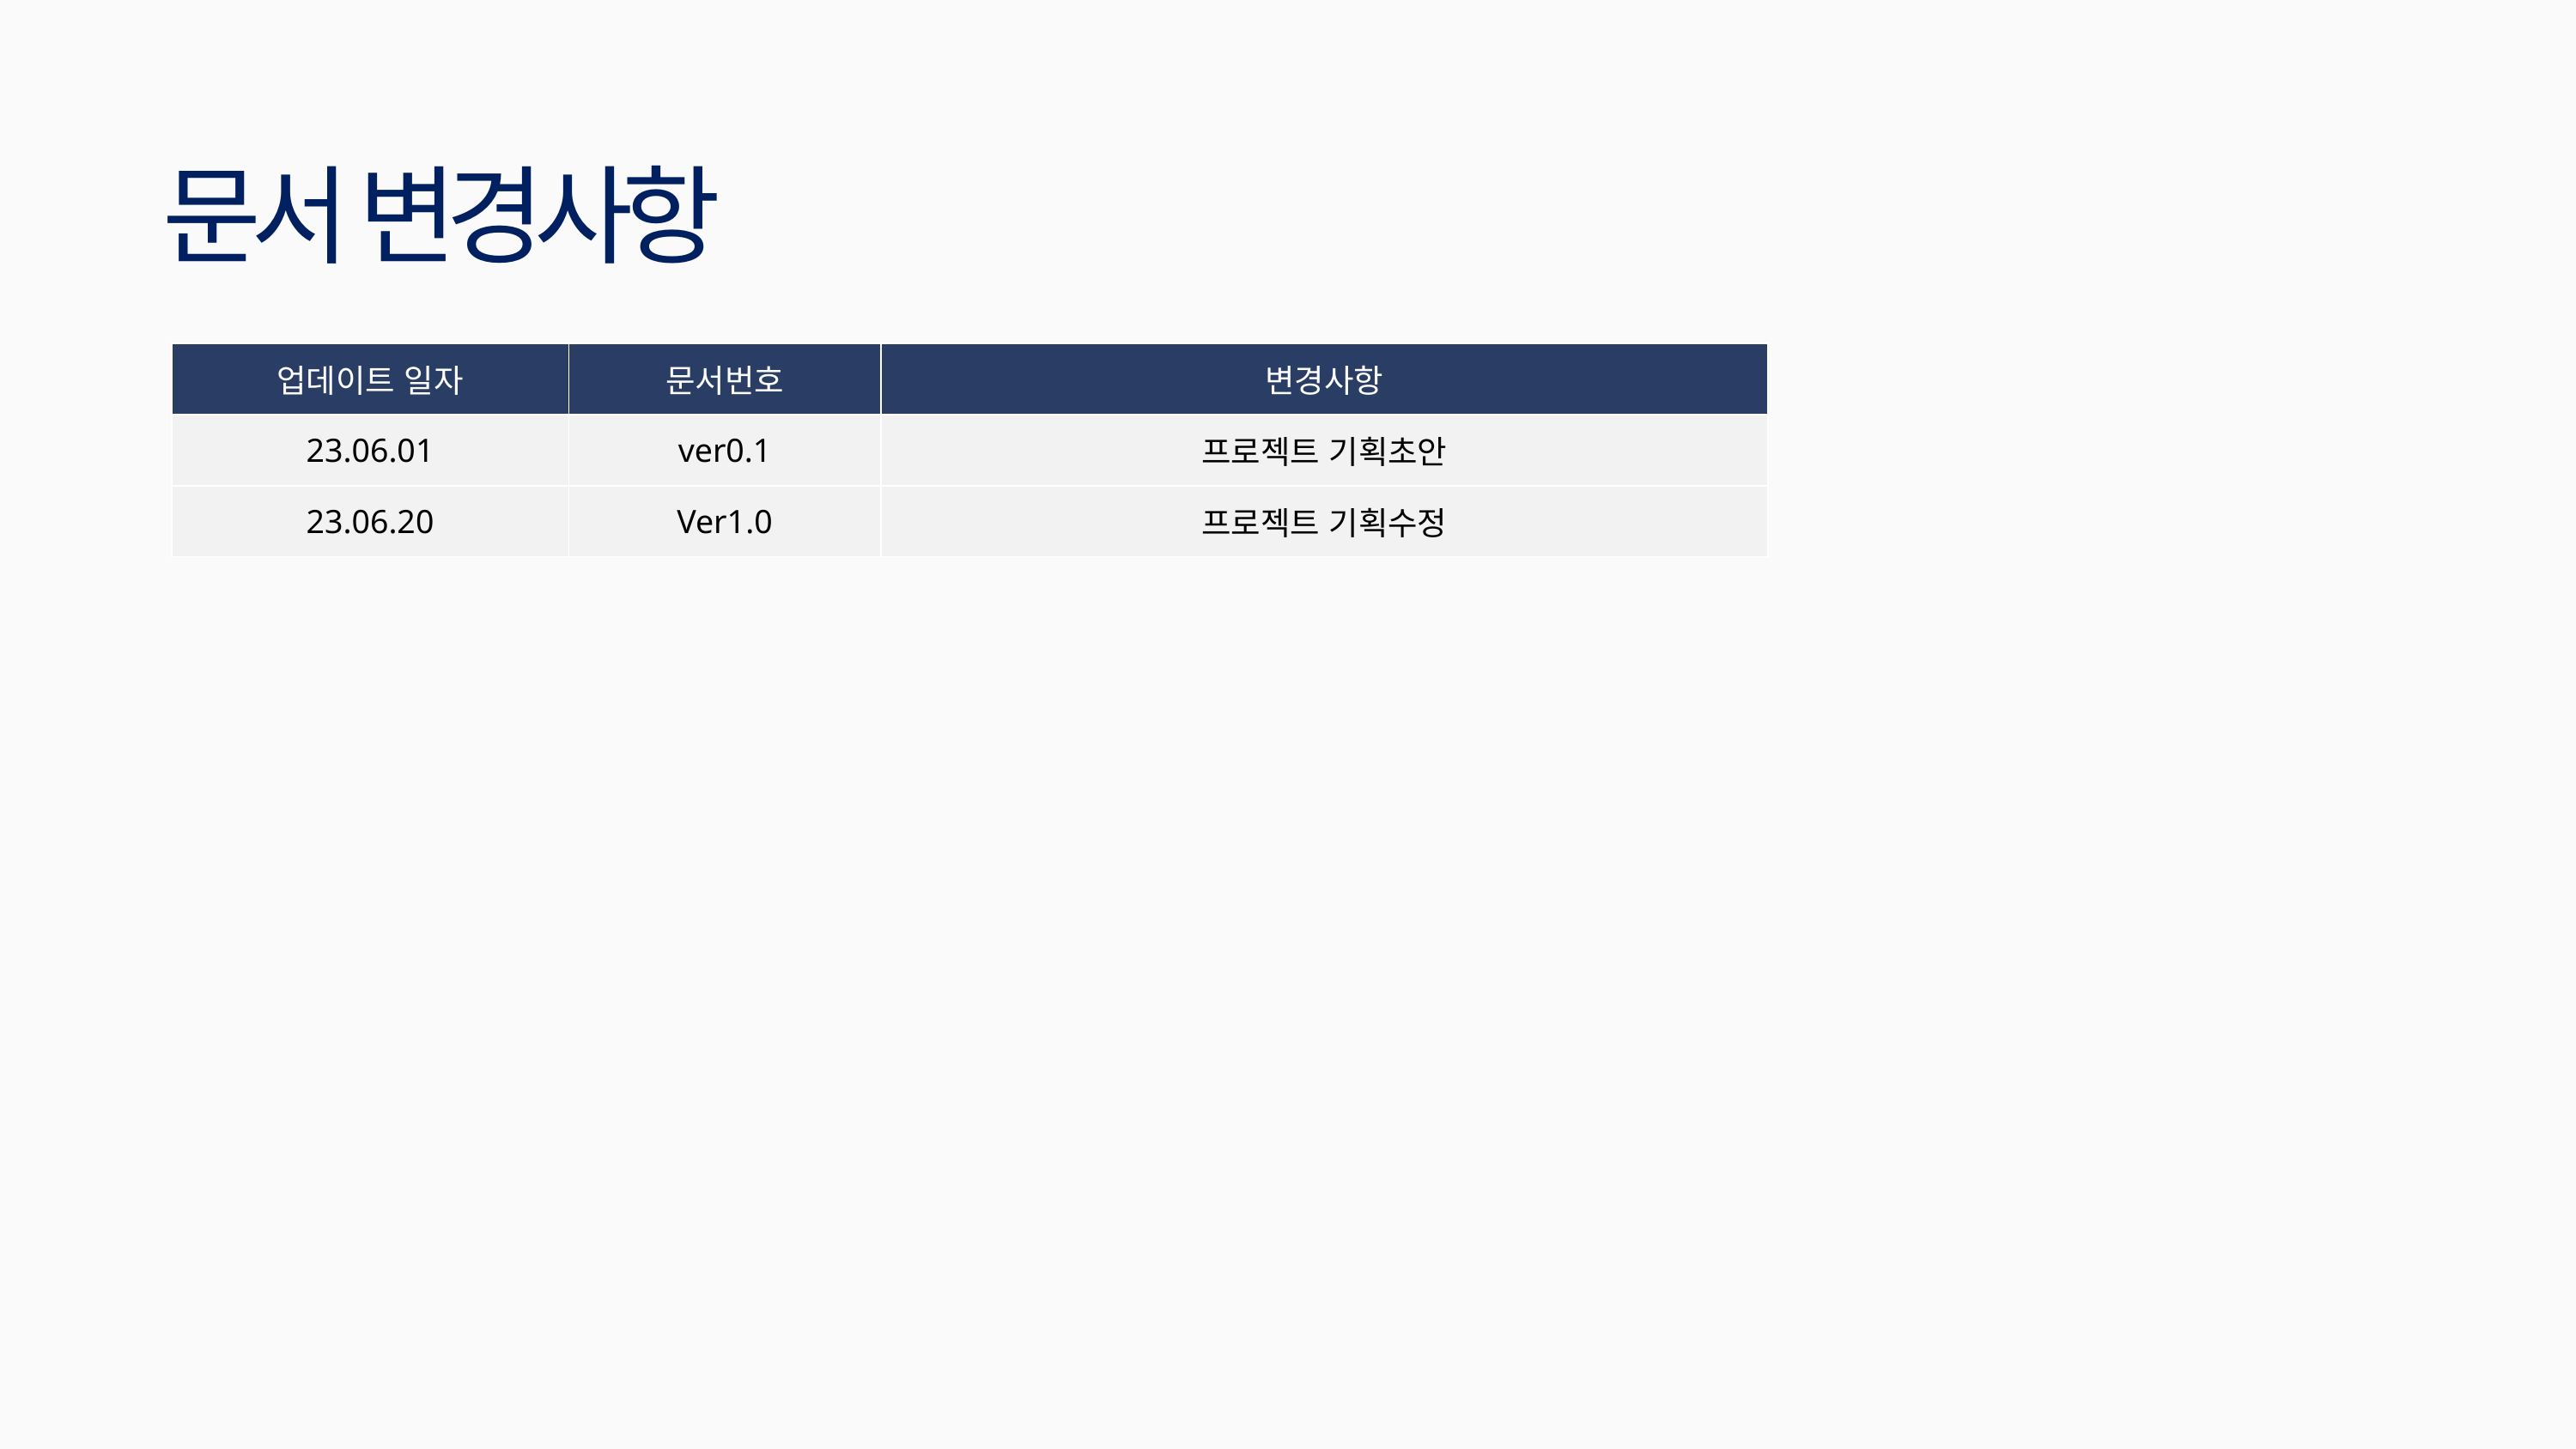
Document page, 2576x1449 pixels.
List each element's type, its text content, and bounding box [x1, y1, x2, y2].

table_header 문서번호 [569, 344, 880, 414]
table_header 변경사항 [882, 344, 1767, 414]
table_cell Ver1.0 [569, 487, 880, 556]
table_cell 프로젝트 기획초안 [882, 415, 1767, 485]
table_cell 23.06.01 [173, 415, 568, 485]
text_box 문서 변경사항 [149, 141, 2239, 283]
table_cell 프로젝트 기획수정 [882, 487, 1767, 556]
table_cell 23.06.20 [173, 487, 568, 556]
table_header 업데이트 일자 [173, 344, 568, 414]
table_cell ver0.1 [569, 415, 880, 485]
